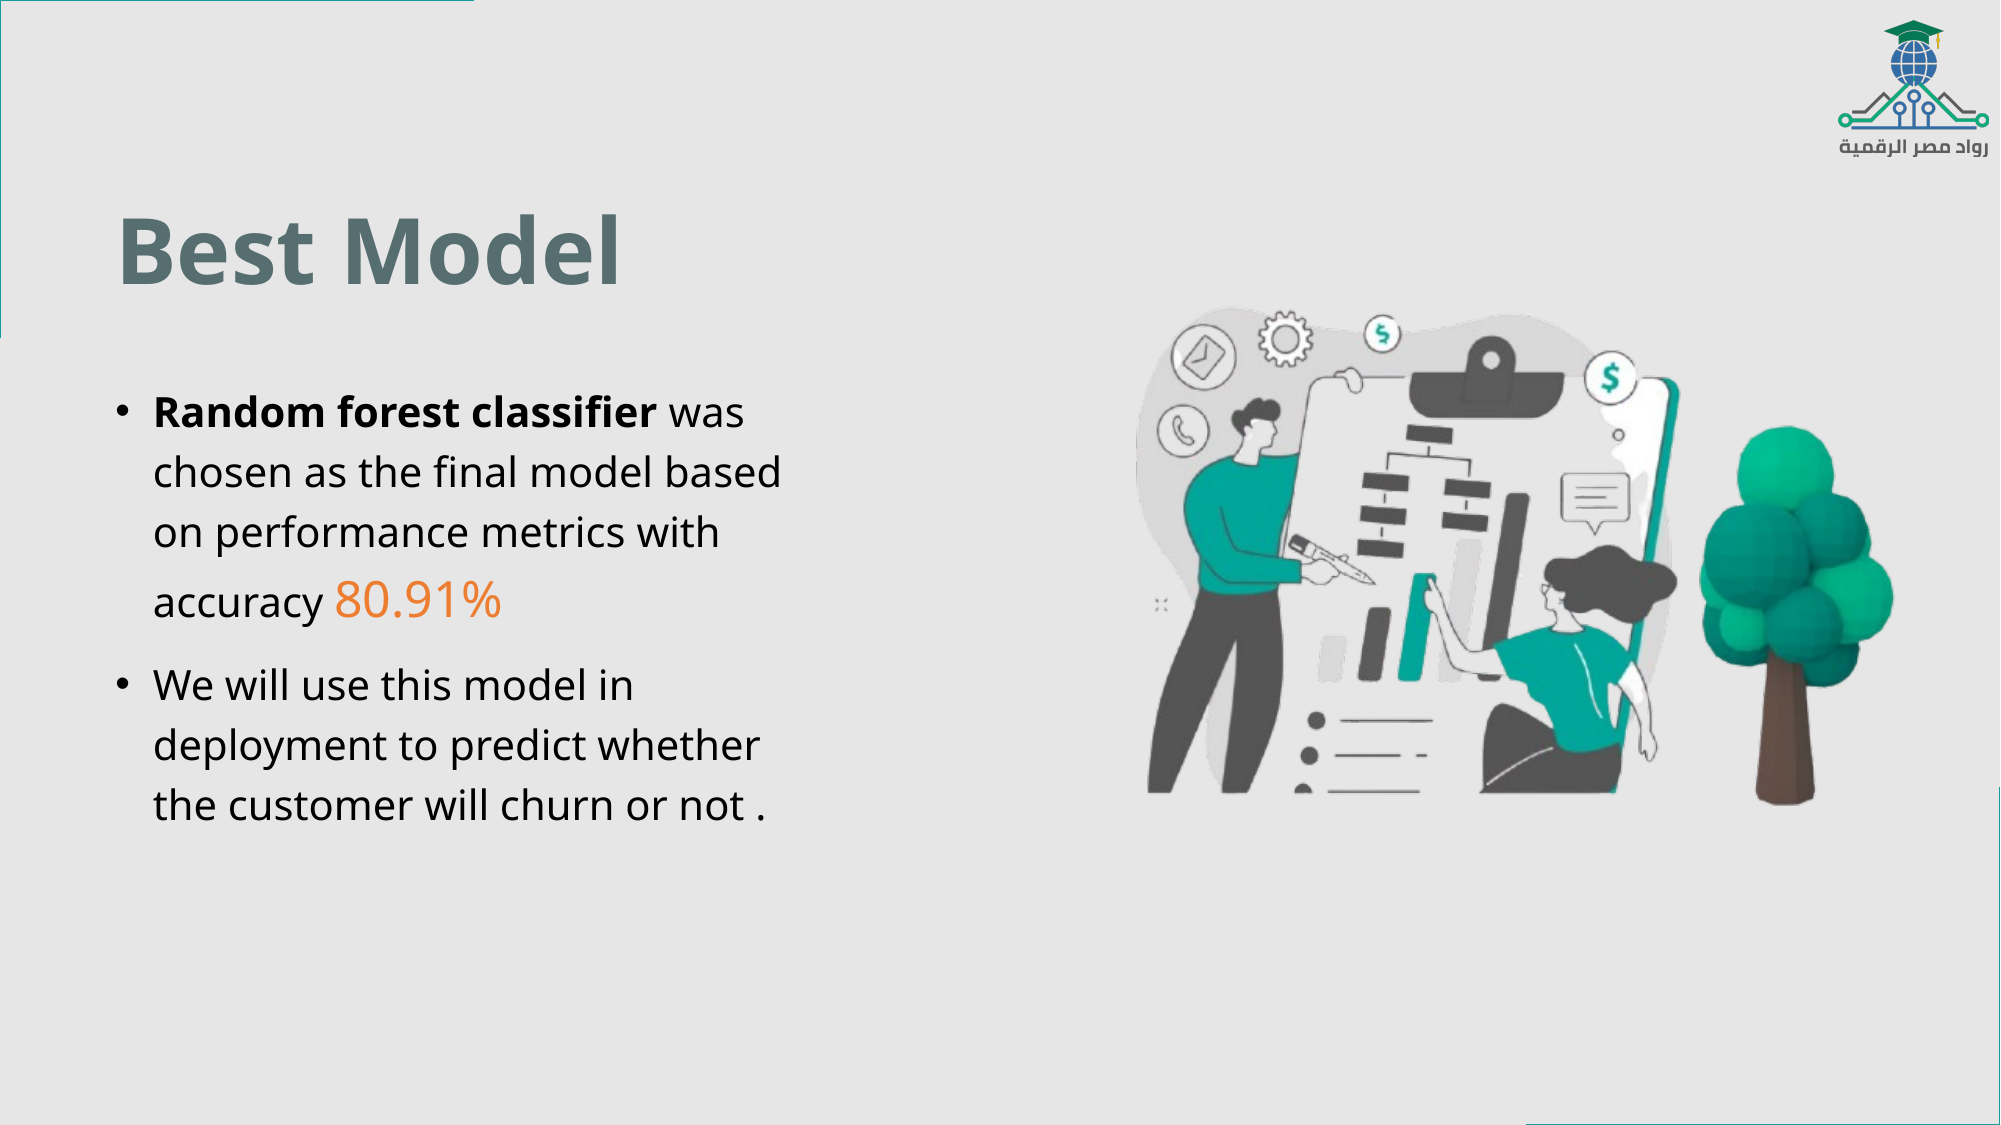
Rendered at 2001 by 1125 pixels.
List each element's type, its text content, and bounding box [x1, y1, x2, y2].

picture [1032, 232, 1989, 870]
list Random forest classifier was chosen as the final model based on performance metrics with accuracy 80.91% We will use this model in deployment to predict whether the customer will churn or not . [100, 367, 859, 887]
picture [1838, 20, 1989, 158]
title Best Model [100, 88, 859, 312]
